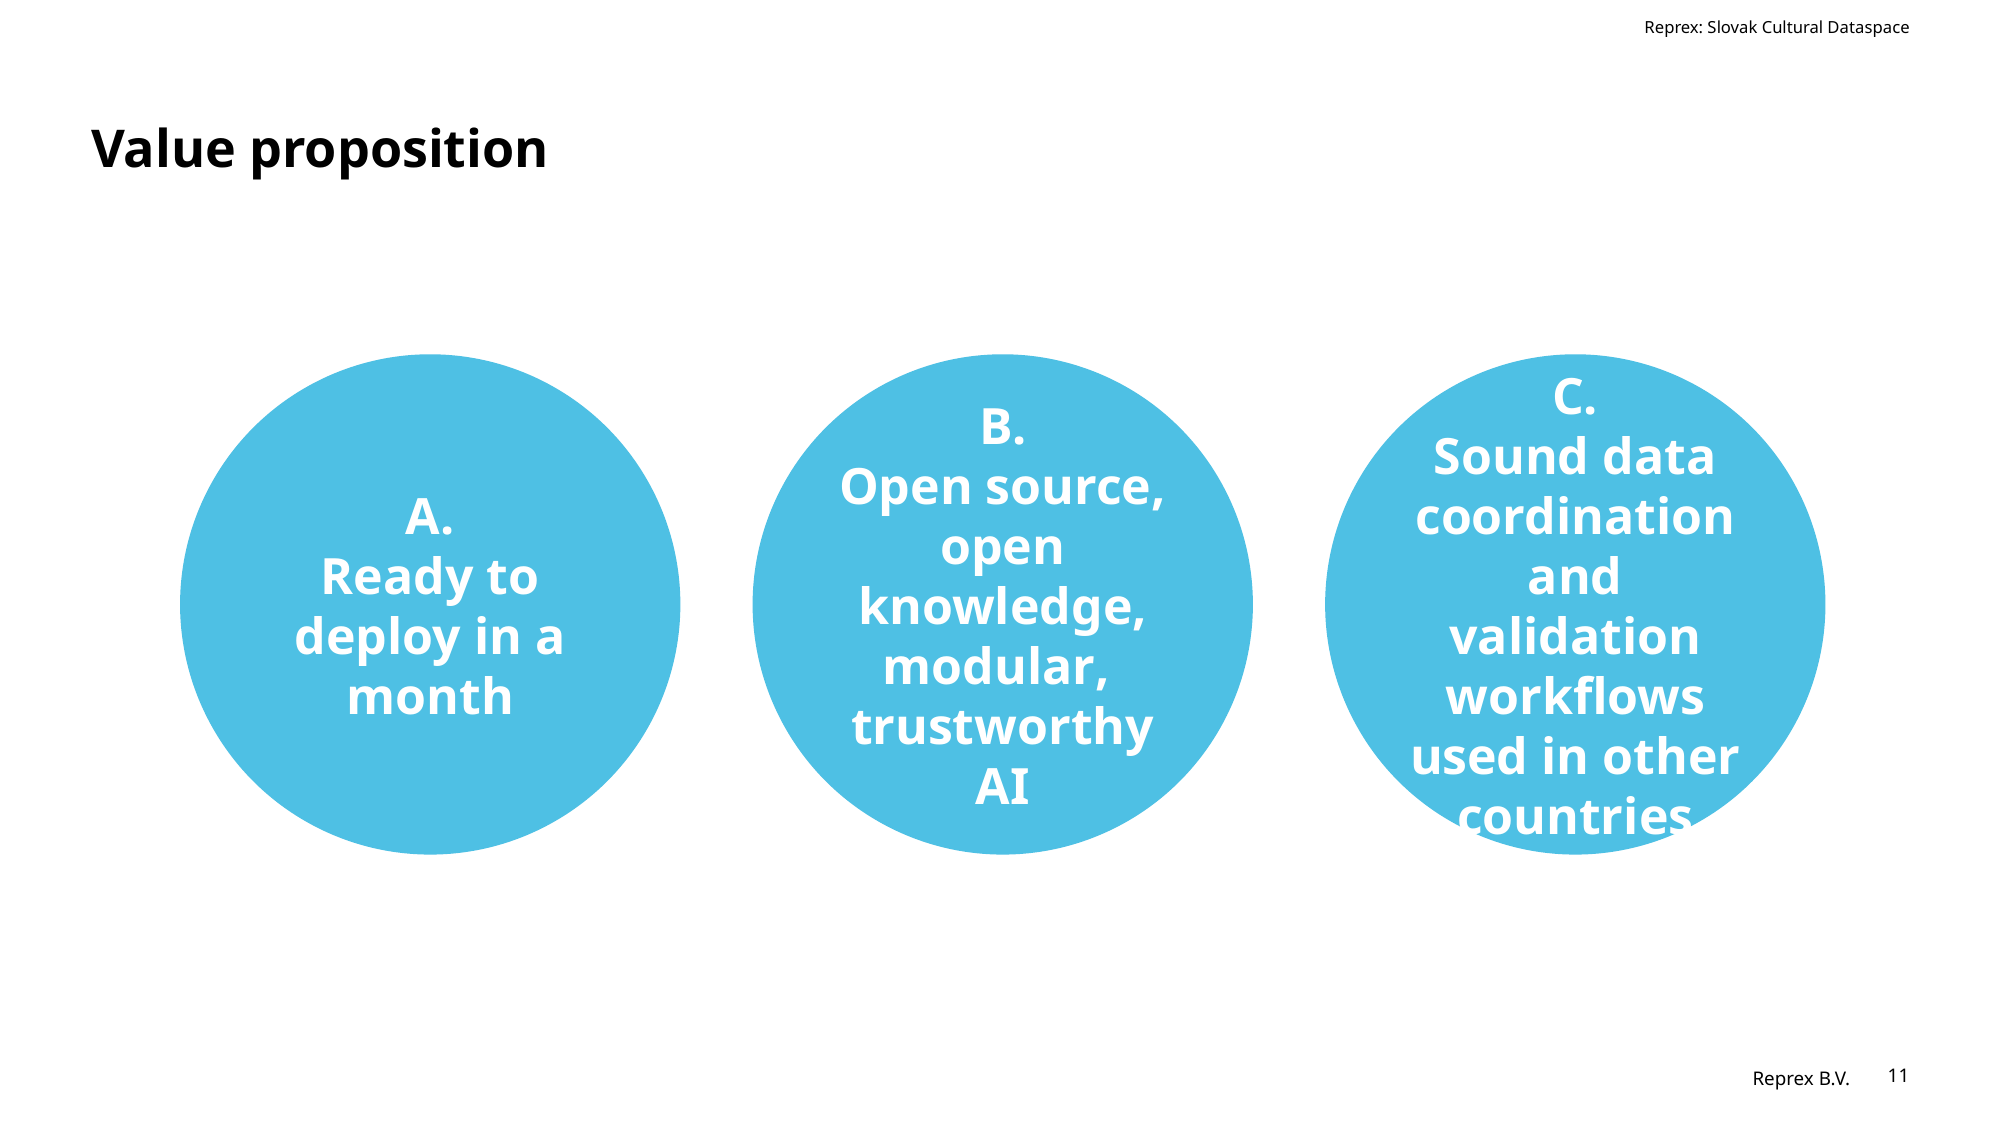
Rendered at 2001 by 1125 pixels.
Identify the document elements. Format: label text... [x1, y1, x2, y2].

text_box A. Ready to deploy in a month [180, 354, 681, 855]
text_box C. Sound data coordination and validation workflows used in other countries [1325, 354, 1826, 855]
title Value proposition [91, 58, 1252, 179]
text_box B. Open source, open knowledge, modular, trustworthy AI [752, 354, 1253, 855]
list Reprex: Slovak Cultural Dataspace [1252, 0, 1911, 346]
